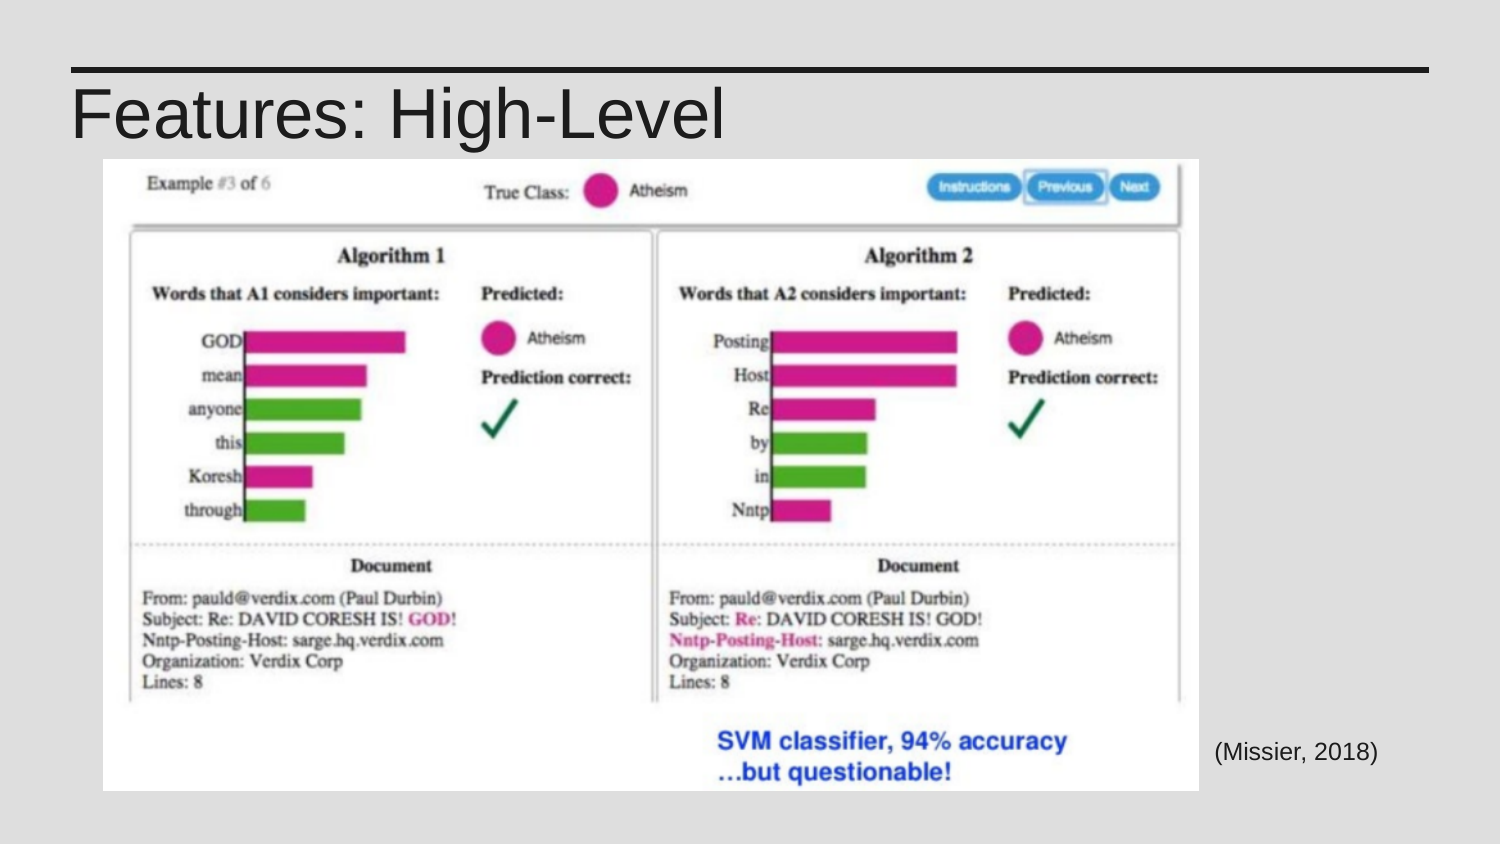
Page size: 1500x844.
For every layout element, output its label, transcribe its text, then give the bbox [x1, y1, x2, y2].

text_box (Missier, 2018) [1204, 727, 1394, 773]
list Features: High-Level [70, 67, 1430, 183]
picture [103, 159, 1200, 791]
